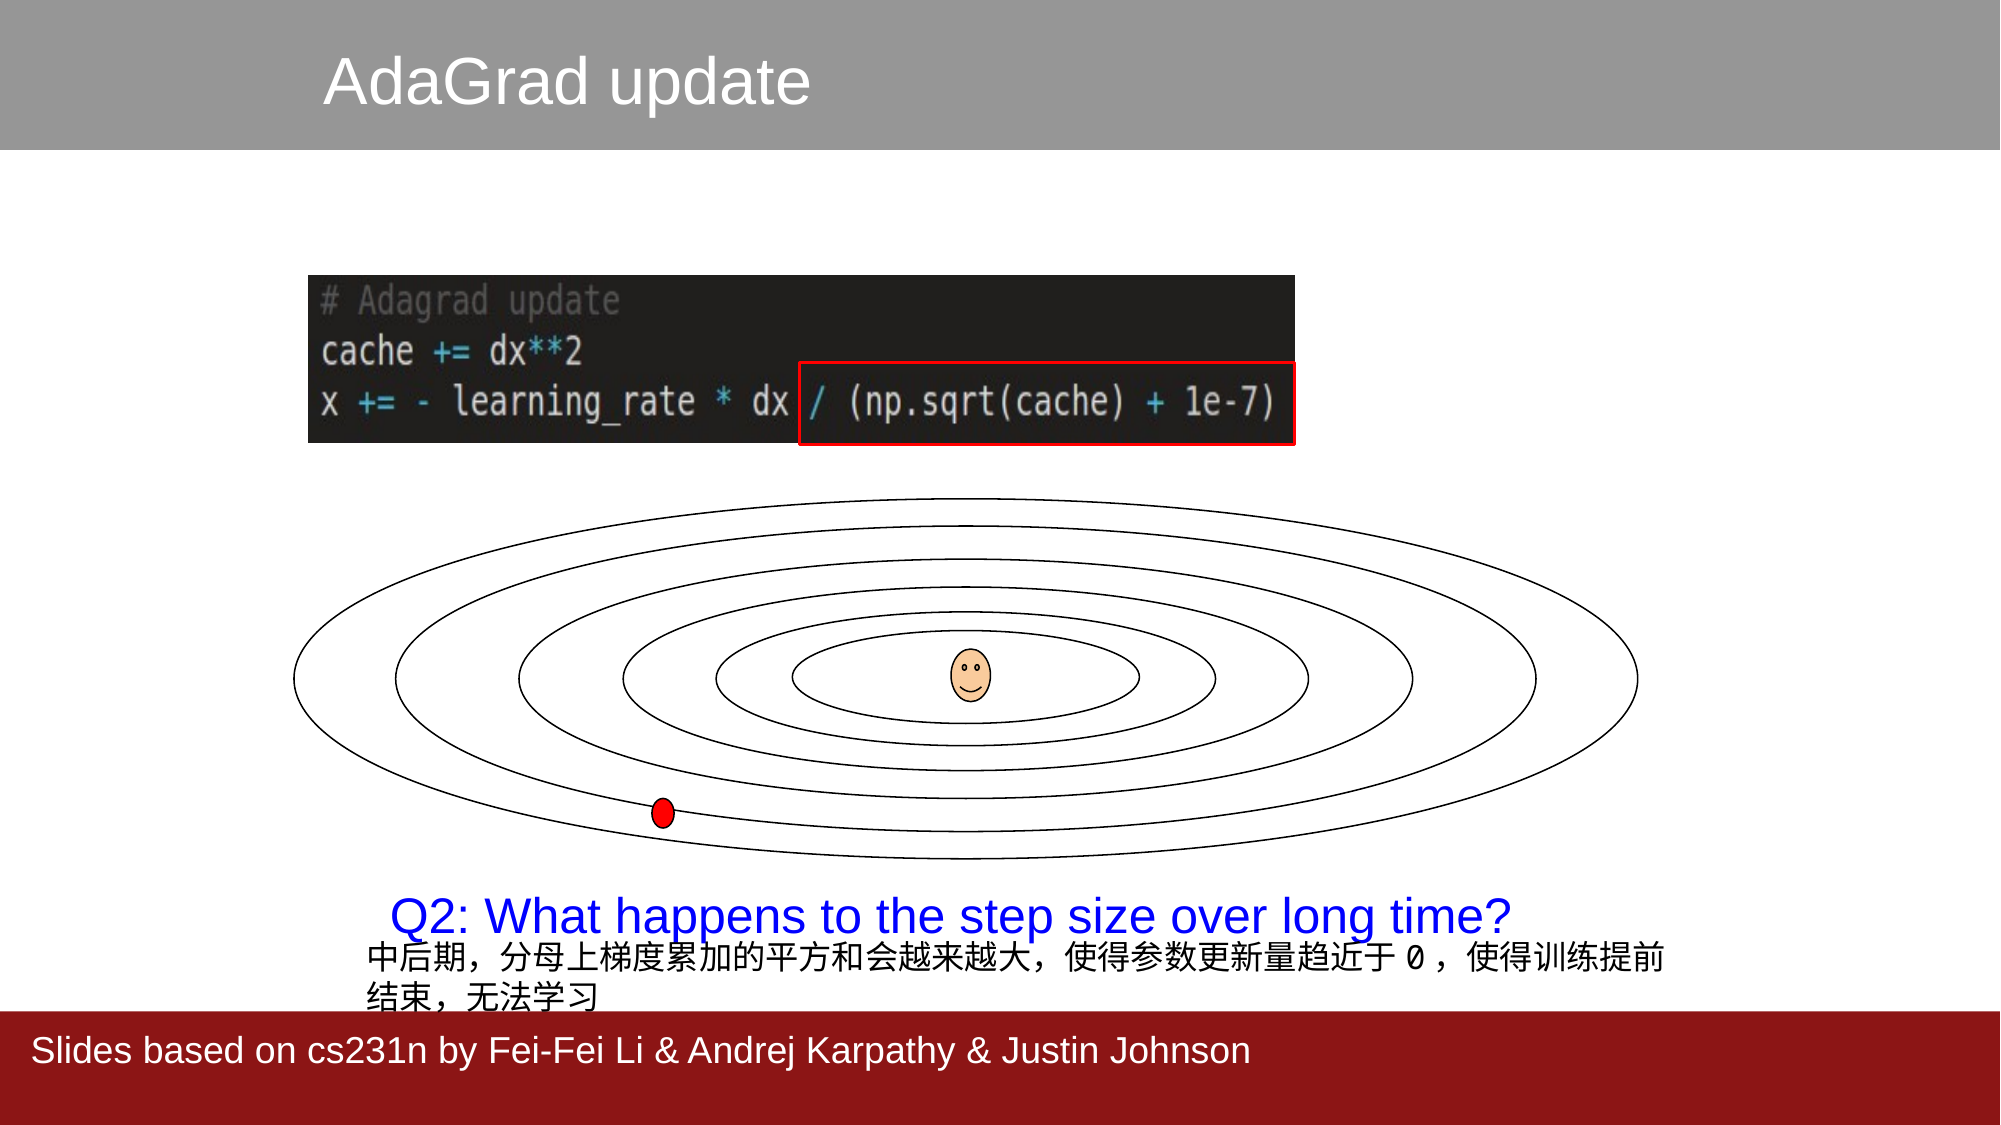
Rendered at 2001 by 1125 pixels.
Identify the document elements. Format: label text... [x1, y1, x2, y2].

text_box Q2: What happens to the step size over long time? [374, 868, 1609, 928]
text_box [716, 611, 1216, 746]
text_box [518, 559, 1413, 799]
text_box 中后期，分母上梯度累加的平方和会越来越大，使得参数更新量趋近于0，使得训练提前结束，无法学习 [352, 928, 1700, 1024]
text_box AdaGrad update [308, 23, 1232, 105]
text_box [293, 498, 1638, 859]
text_box [623, 587, 1309, 771]
picture [308, 275, 1296, 443]
text_box [951, 649, 991, 702]
text_box [395, 526, 1537, 832]
text_box [651, 798, 675, 829]
